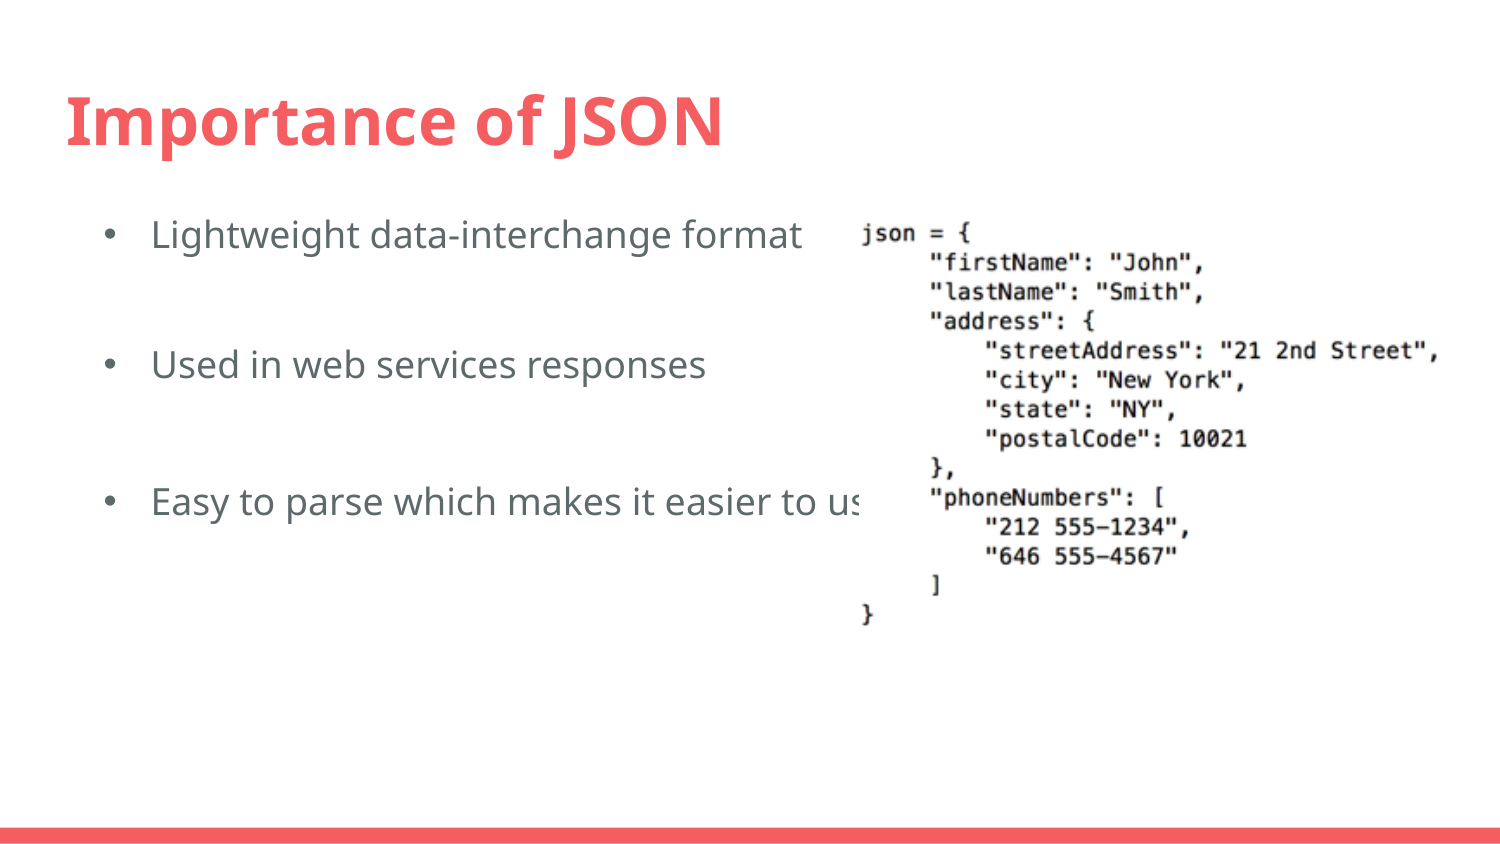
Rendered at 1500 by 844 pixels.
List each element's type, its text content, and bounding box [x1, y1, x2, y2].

picture [859, 214, 1450, 629]
list Lightweight data-interchange format Used in web services responses Easy to parse which makes it easier to use [51, 189, 1449, 750]
title Importance of JSON [51, 64, 1449, 167]
